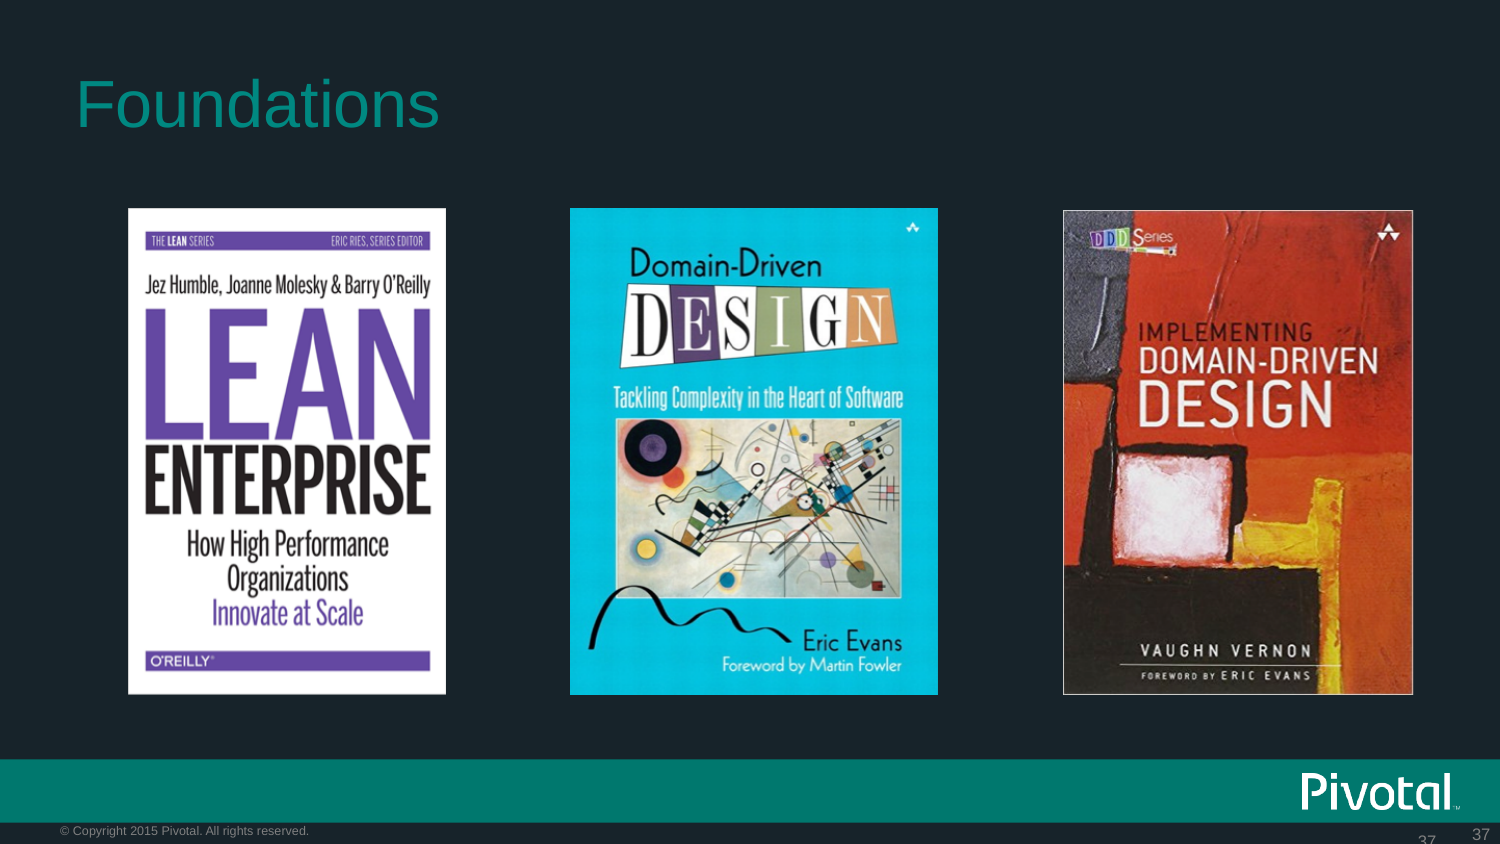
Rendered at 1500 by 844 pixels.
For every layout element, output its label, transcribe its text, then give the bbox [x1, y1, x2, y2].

picture [1302, 773, 1460, 810]
picture [1063, 210, 1414, 695]
picture [127, 208, 446, 695]
title Foundations [60, 53, 1440, 129]
picture [570, 208, 939, 695]
slide_number 37 [1403, 823, 1491, 844]
